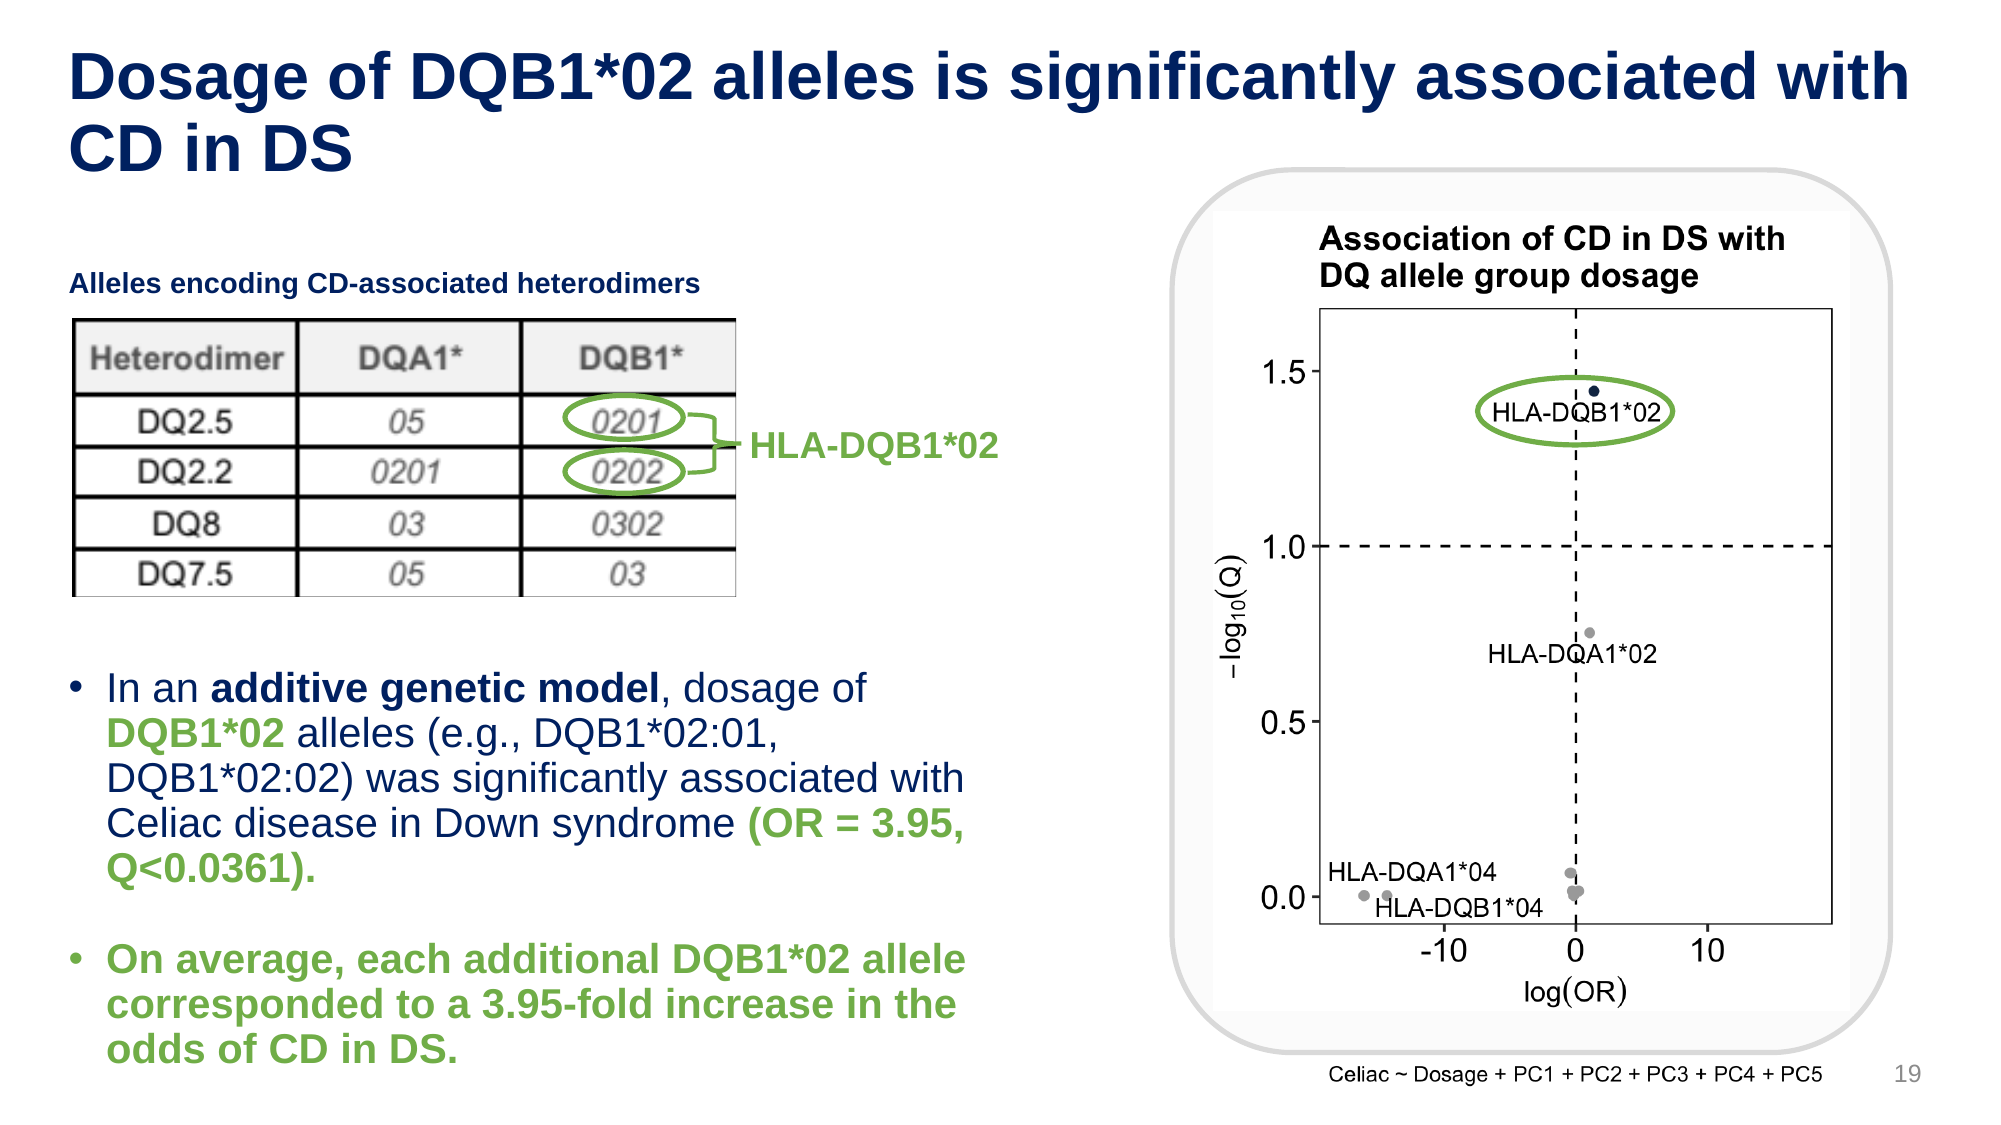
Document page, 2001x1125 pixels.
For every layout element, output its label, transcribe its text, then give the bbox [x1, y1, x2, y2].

text_box In an additive genetic model, dosage of DQB1*02 alleles (e.g., DQB1*02:01, DQB1*02:02) was significantly associated with Celiac disease in Down syndrome (OR = 3.95, Q<0.0361). On average, each additional DQB1*02 allele corresponded to a 3.95-fold increase in the odds of CD in DS. [53, 658, 1041, 1110]
text_box HLA-DQB1*02 [828, 398, 1021, 489]
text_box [53, 229, 828, 597]
text_box Dosage of DQB1*02 alleles is significantly associated with CD in DS [53, 51, 1937, 177]
slide_number 19 [1412, 1042, 1937, 1103]
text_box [1172, 169, 1891, 1087]
